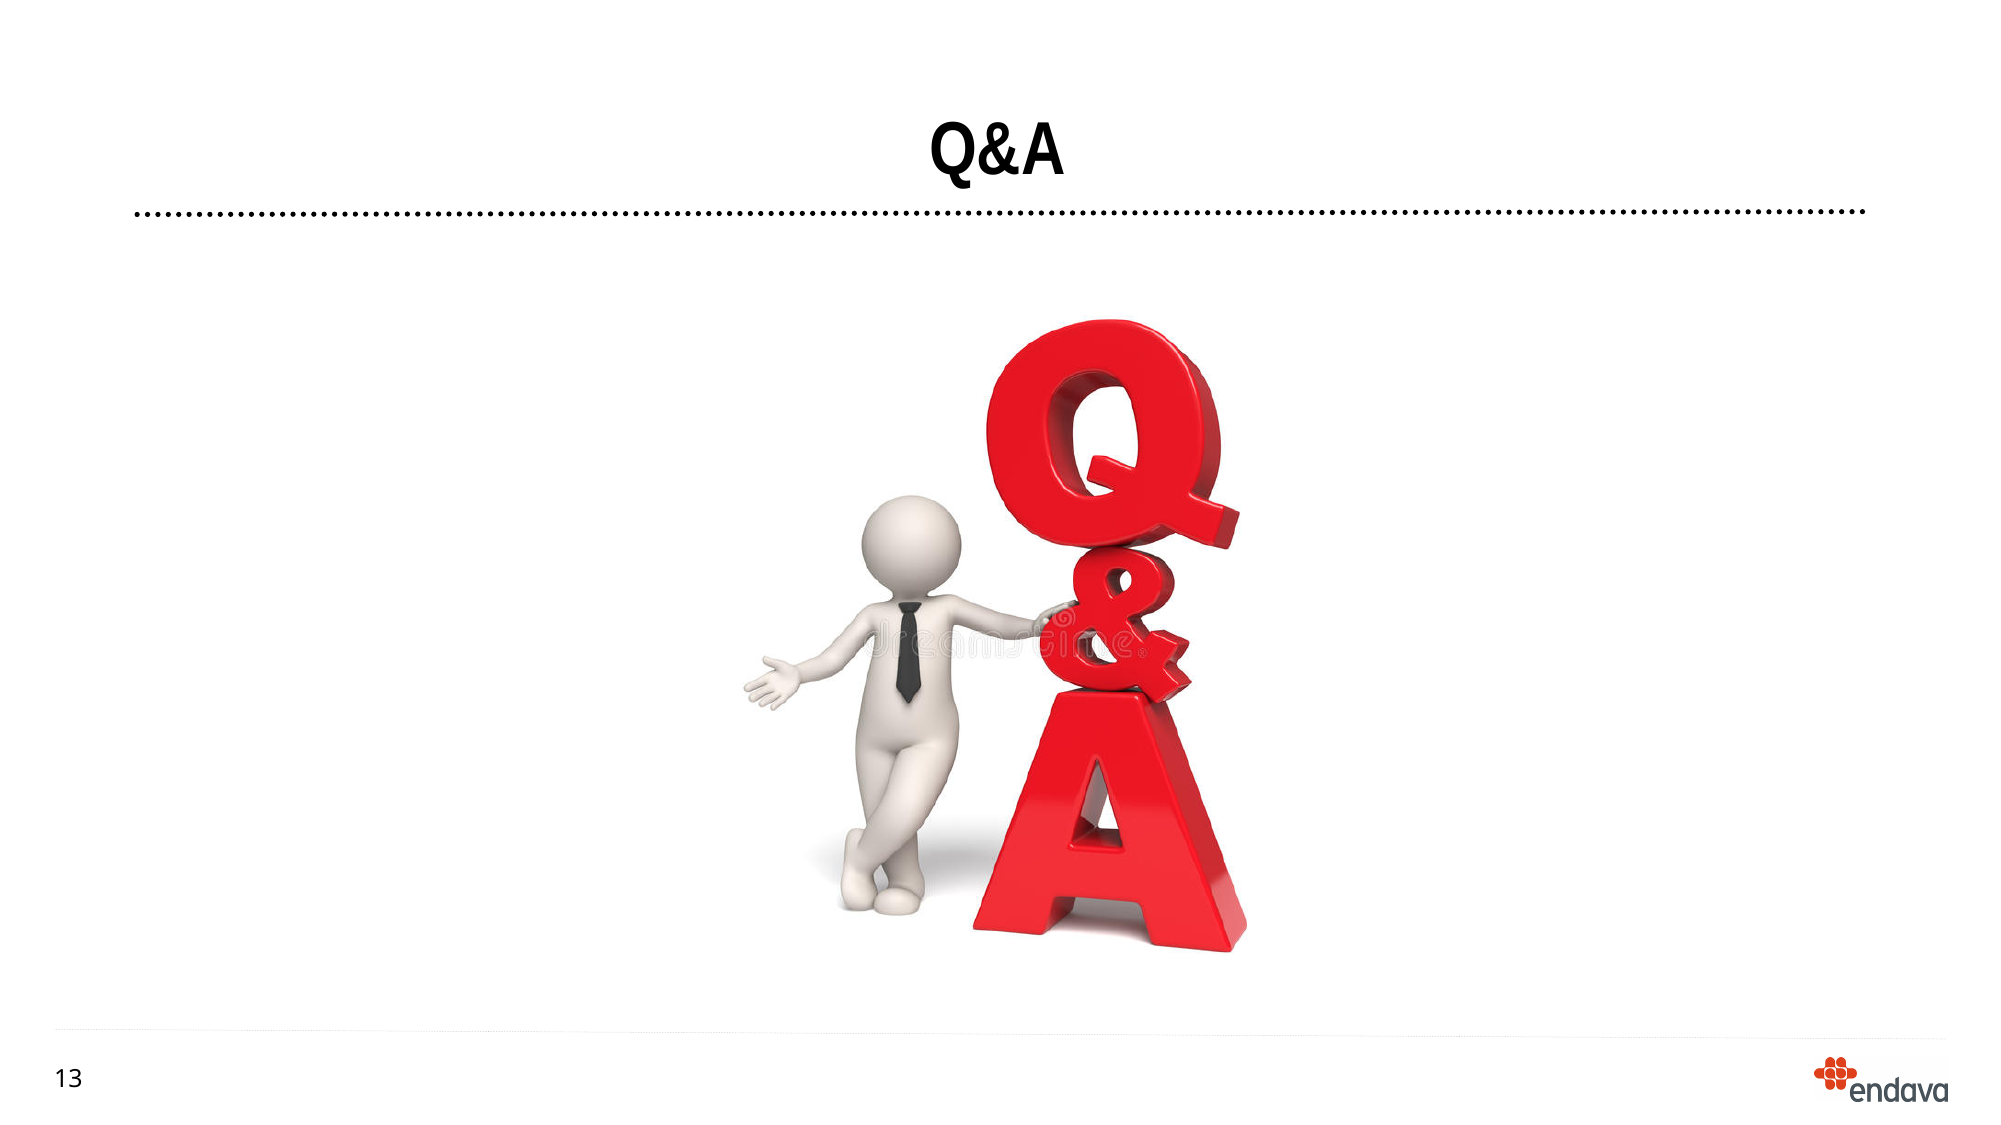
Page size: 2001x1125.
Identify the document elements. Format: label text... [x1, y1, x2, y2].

title Q&a [198, 26, 1812, 195]
picture [1814, 1057, 1948, 1102]
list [637, 263, 1373, 998]
